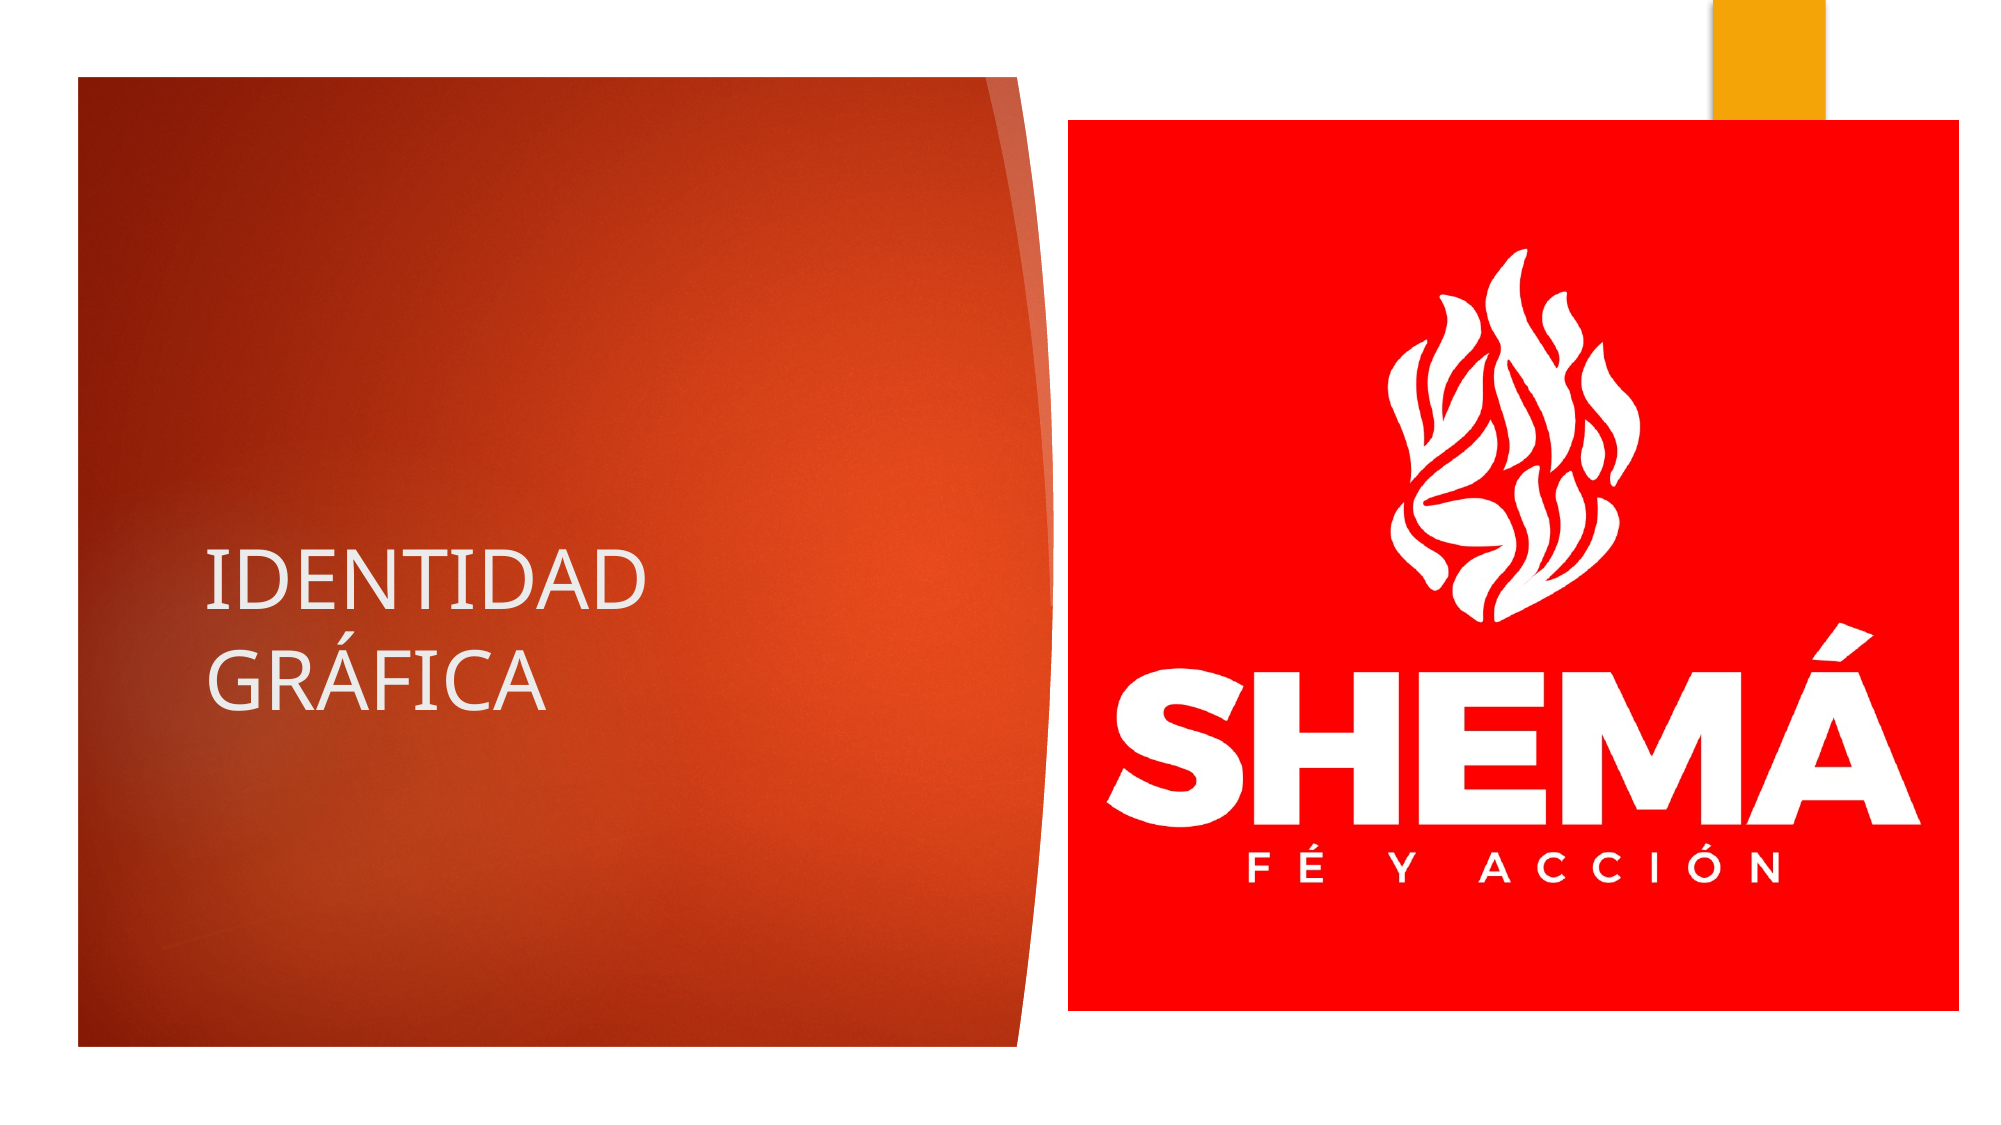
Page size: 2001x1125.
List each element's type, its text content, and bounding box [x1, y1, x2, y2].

title IDENTIDAD GRÁFICA [189, 439, 904, 814]
picture [79, 78, 1052, 1046]
picture [1067, 119, 1959, 1011]
